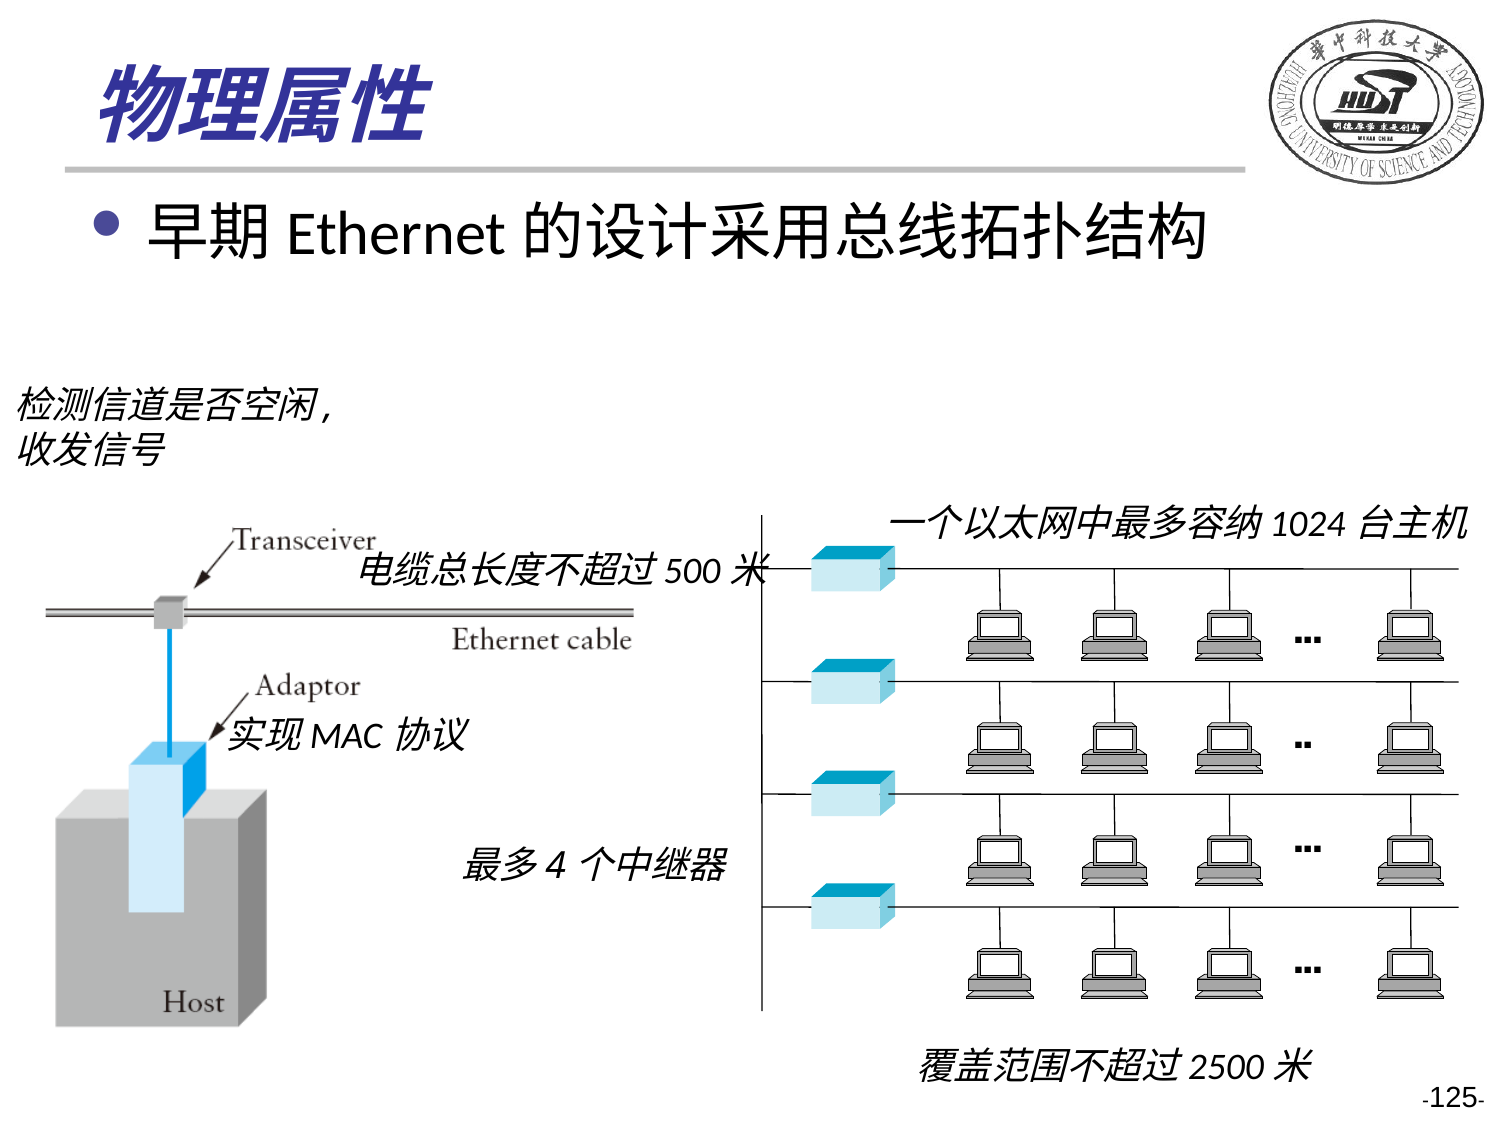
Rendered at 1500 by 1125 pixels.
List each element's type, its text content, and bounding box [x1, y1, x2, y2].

picture [1257, 18, 1489, 185]
list 早期Ethernet的设计采用总线拓扑结构 [75, 184, 1425, 371]
title 物理属性 [76, 42, 1315, 160]
slide_number -125- [1149, 1070, 1500, 1125]
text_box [0, 373, 1485, 1096]
